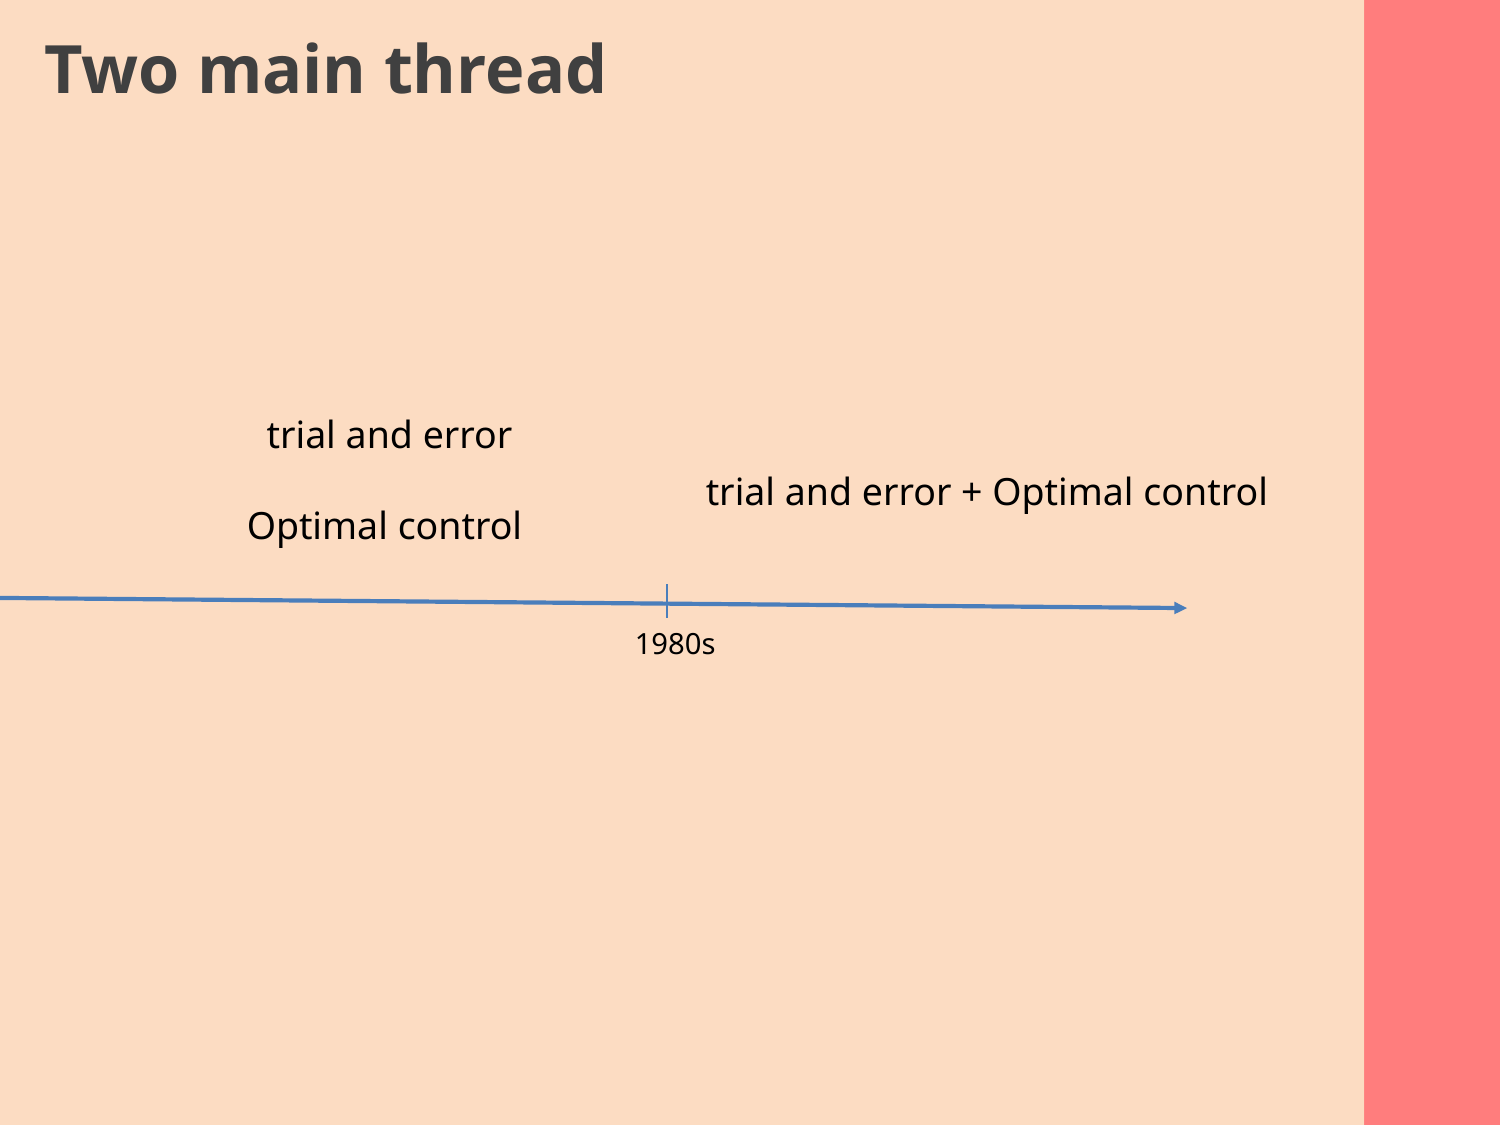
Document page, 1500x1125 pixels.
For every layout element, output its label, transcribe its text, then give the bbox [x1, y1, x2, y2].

text_box Optimal control [232, 494, 548, 555]
text_box trial and error [251, 404, 528, 464]
text_box 1980s [620, 618, 833, 668]
text_box [0, 0, 1366, 1125]
text_box trial and error + Optimal control [691, 460, 1284, 521]
text_box Two main thread [29, 19, 1306, 114]
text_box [671, 597, 1188, 609]
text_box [0, 597, 662, 609]
text_box [1366, 0, 1500, 1125]
